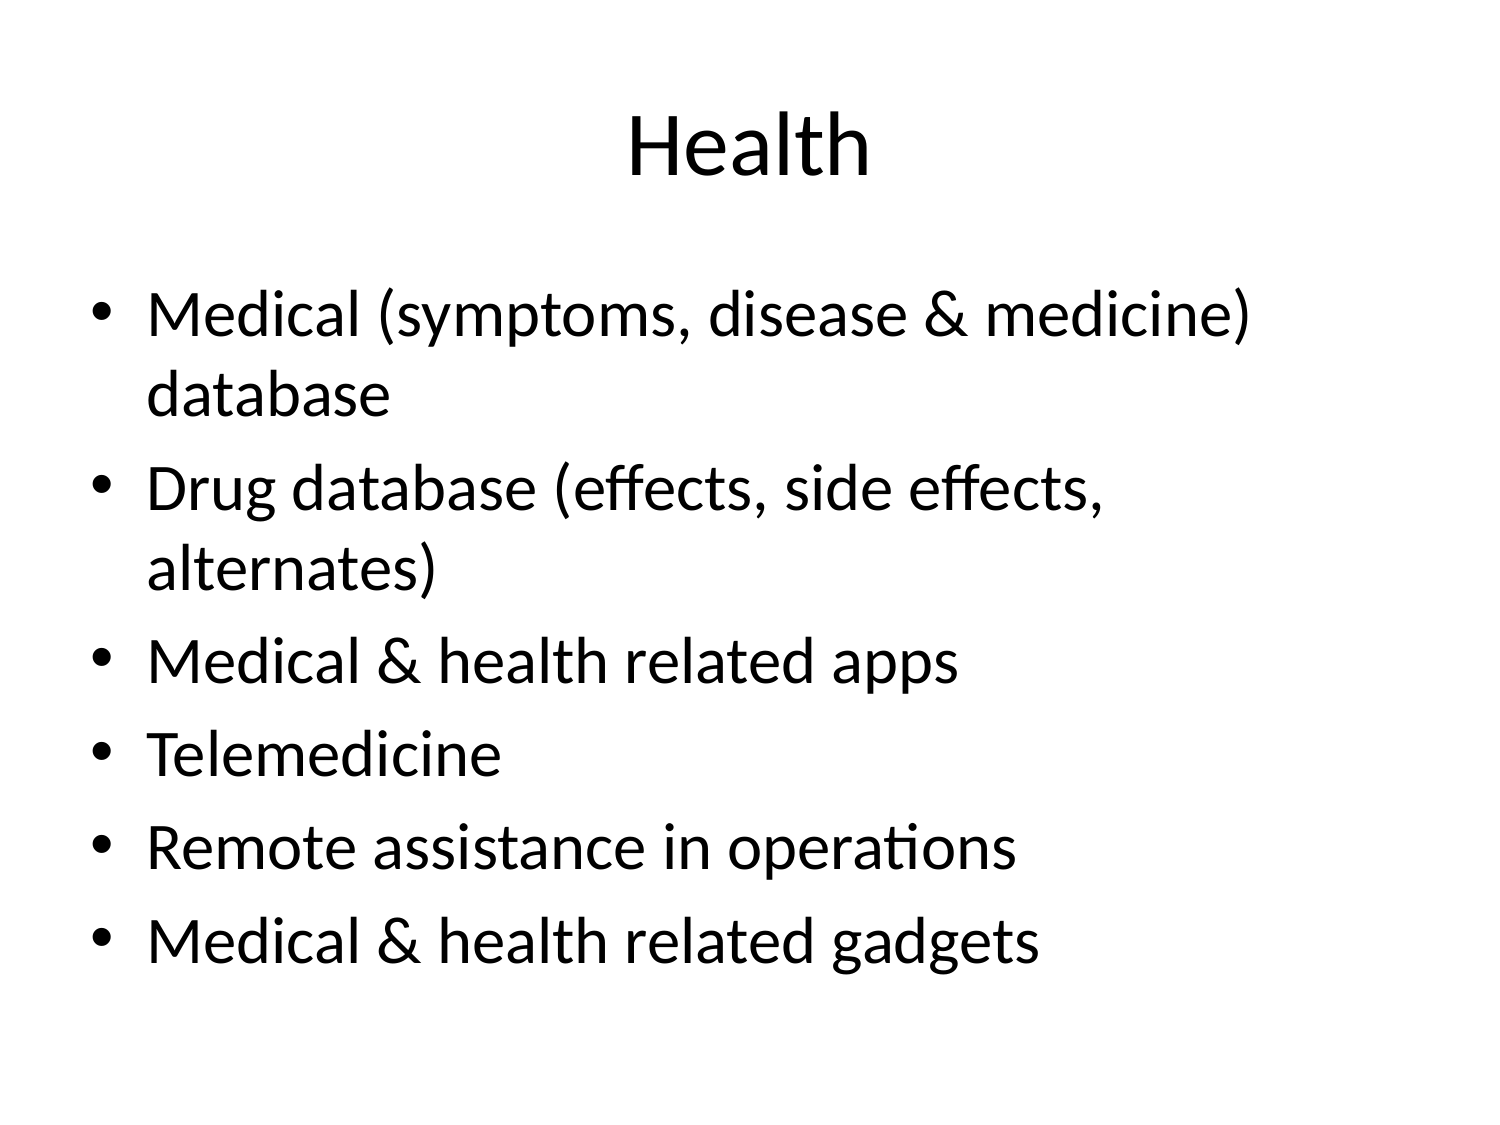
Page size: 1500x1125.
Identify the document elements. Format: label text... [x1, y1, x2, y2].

list Medical (symptoms, disease & medicine) database Drug database (effects, side effects, alternates) Medical & health related apps Telemedicine Remote assistance in operations Medical & health related gadgets [75, 262, 1425, 1005]
title Health [75, 45, 1425, 233]
